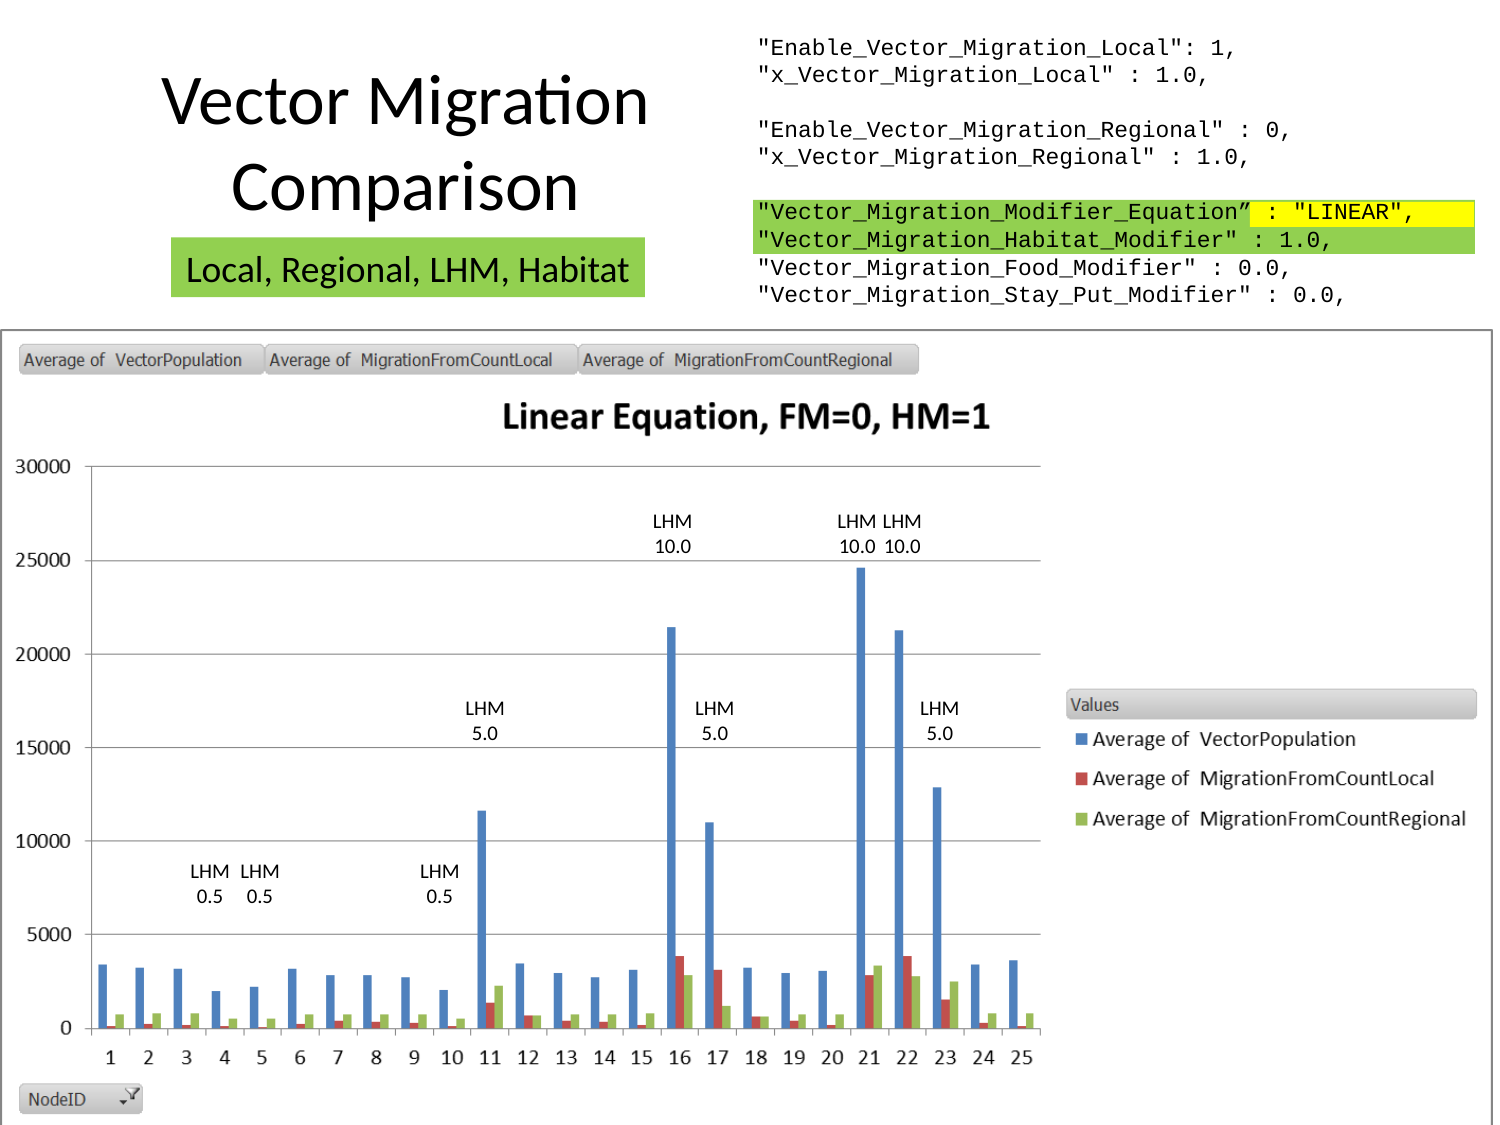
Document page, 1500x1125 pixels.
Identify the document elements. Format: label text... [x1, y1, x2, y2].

text_box Vector Migration Comparison [74, 45, 738, 233]
text_box "Enable_Vector_Migration_Local": 1, "x_Vector_Migration_Local" : 1.0, "Enable_Vector_Migration_Regional" : 0, "x_Vector_Migration_Regional" : 1.0, "Vector_Migration_Modifier_Equation” : "LINEAR", "Vector_Migration_Habitat_Modifier" : 1.0, "Vector_Migration_Food_Modifier" : 0.0, "Vector_Migration_Stay_Put_Modifier" : 0.0, [742, 24, 1432, 315]
text_box [1432, 198, 1477, 256]
text_box [1432, 200, 1476, 229]
picture [0, 329, 1493, 1125]
text_box Local, Regional, LHM, Habitat [171, 237, 645, 298]
